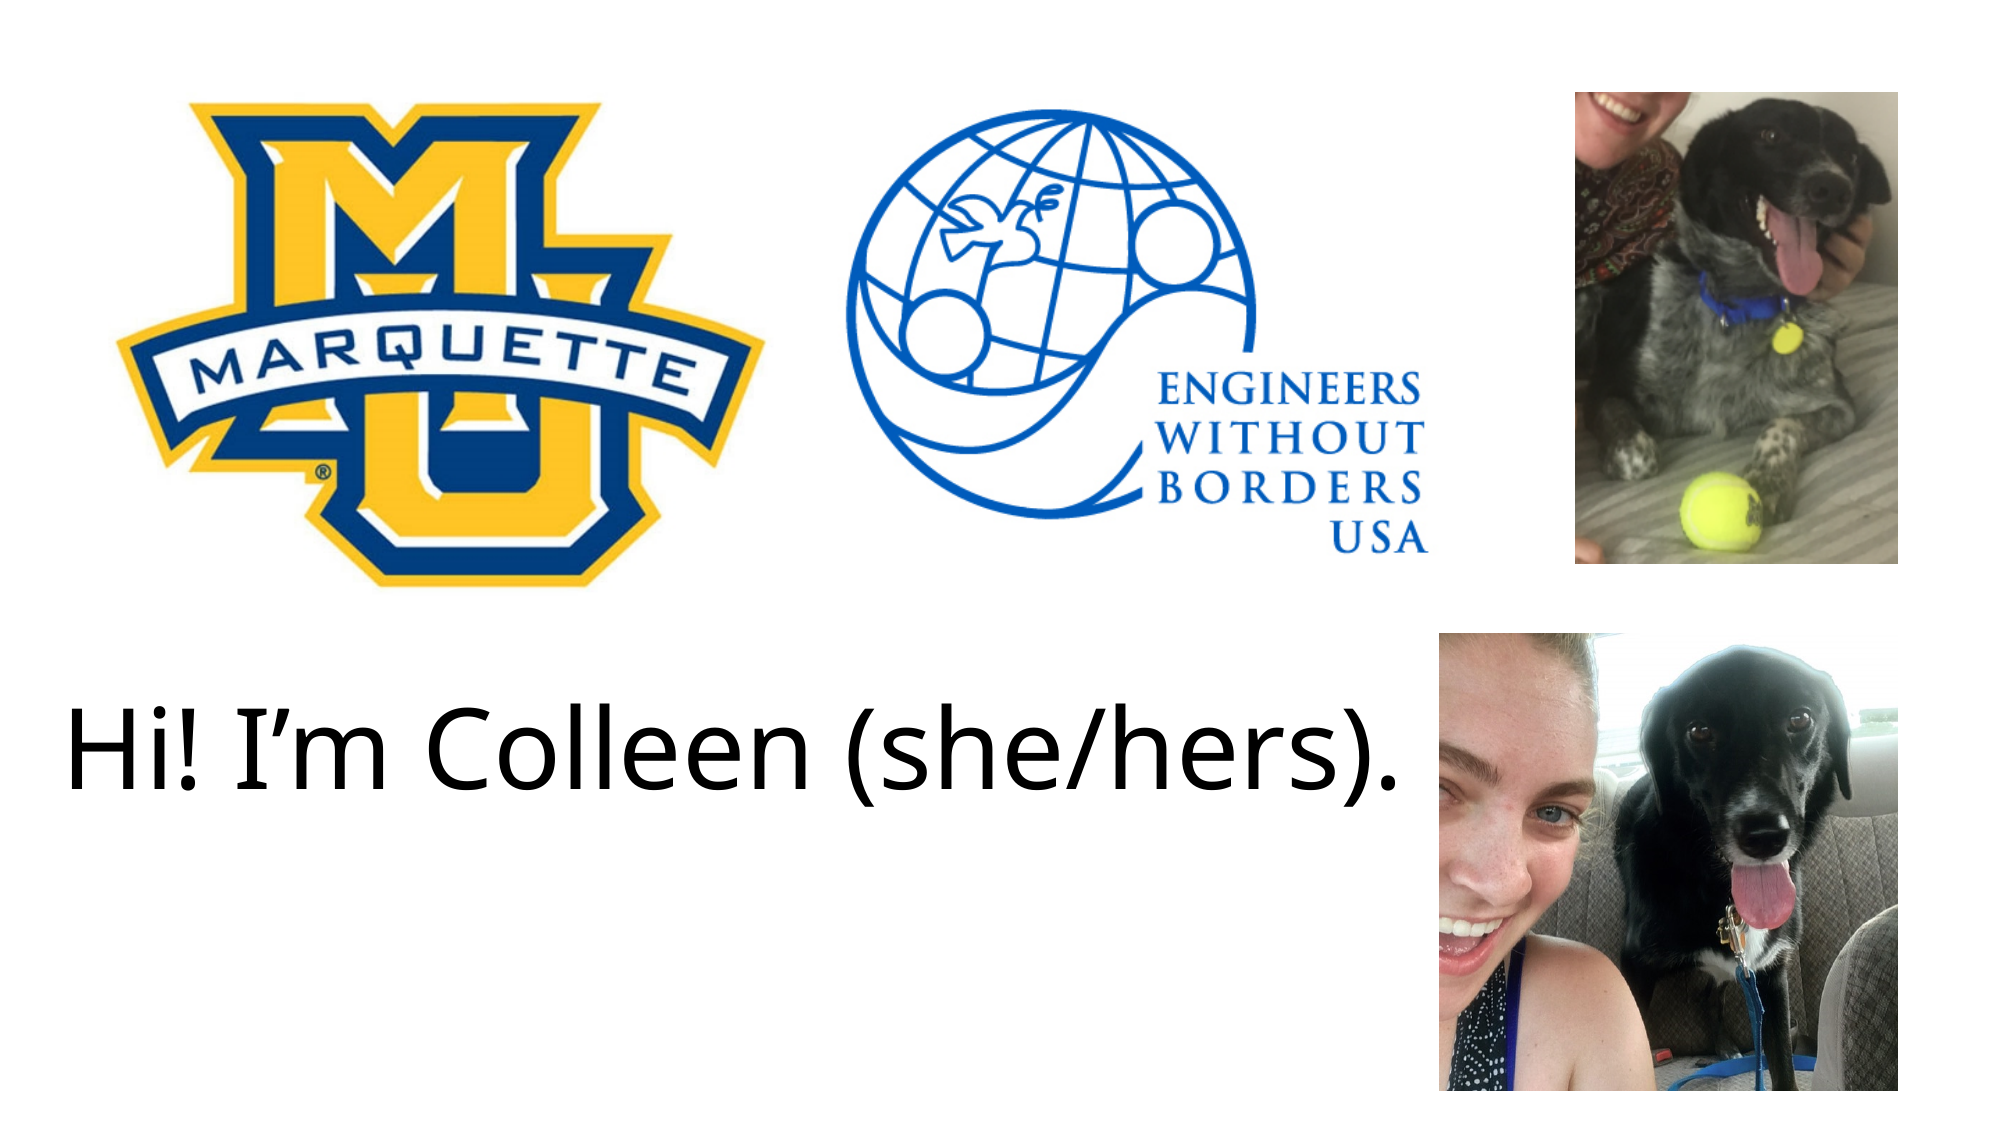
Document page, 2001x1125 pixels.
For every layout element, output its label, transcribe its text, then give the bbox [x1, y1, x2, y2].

picture [89, 11, 1898, 1092]
picture [1575, 91, 1898, 564]
title Hi! I’m Colleen (she/hers). [46, 644, 1439, 863]
